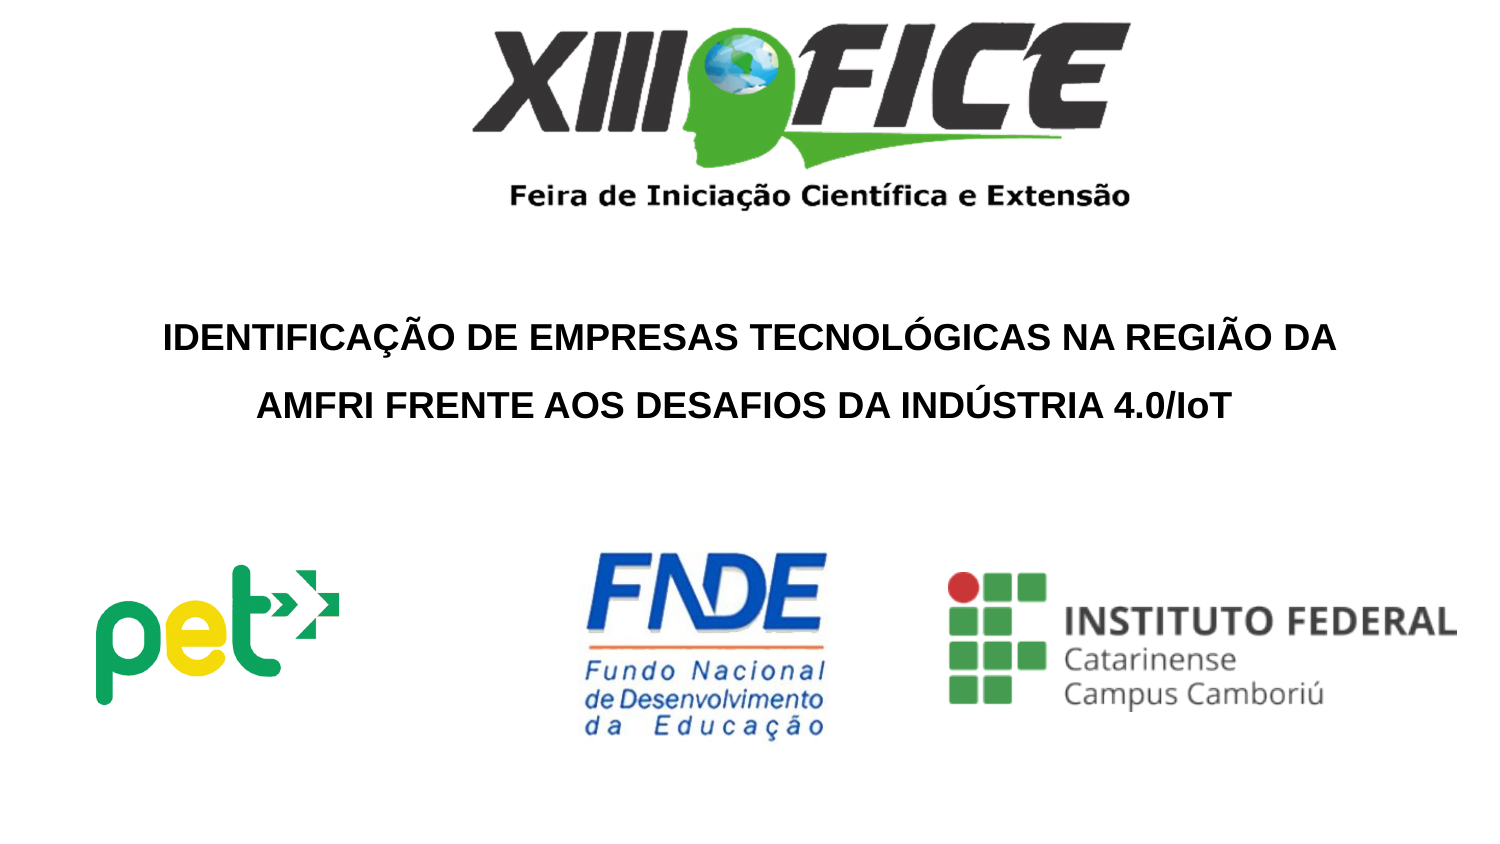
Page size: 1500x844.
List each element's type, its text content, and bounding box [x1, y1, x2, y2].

text_box IDENTIFICAÇÃO DE EMPRESAS TECNOLÓGICAS NA REGIÃO DA AMFRI FRENTE AOS DESAFIOS DA INDÚSTRIA 4.0/IoT [116, 275, 1384, 441]
picture [90, 563, 343, 737]
picture [469, 14, 1152, 229]
picture [445, 535, 1457, 749]
